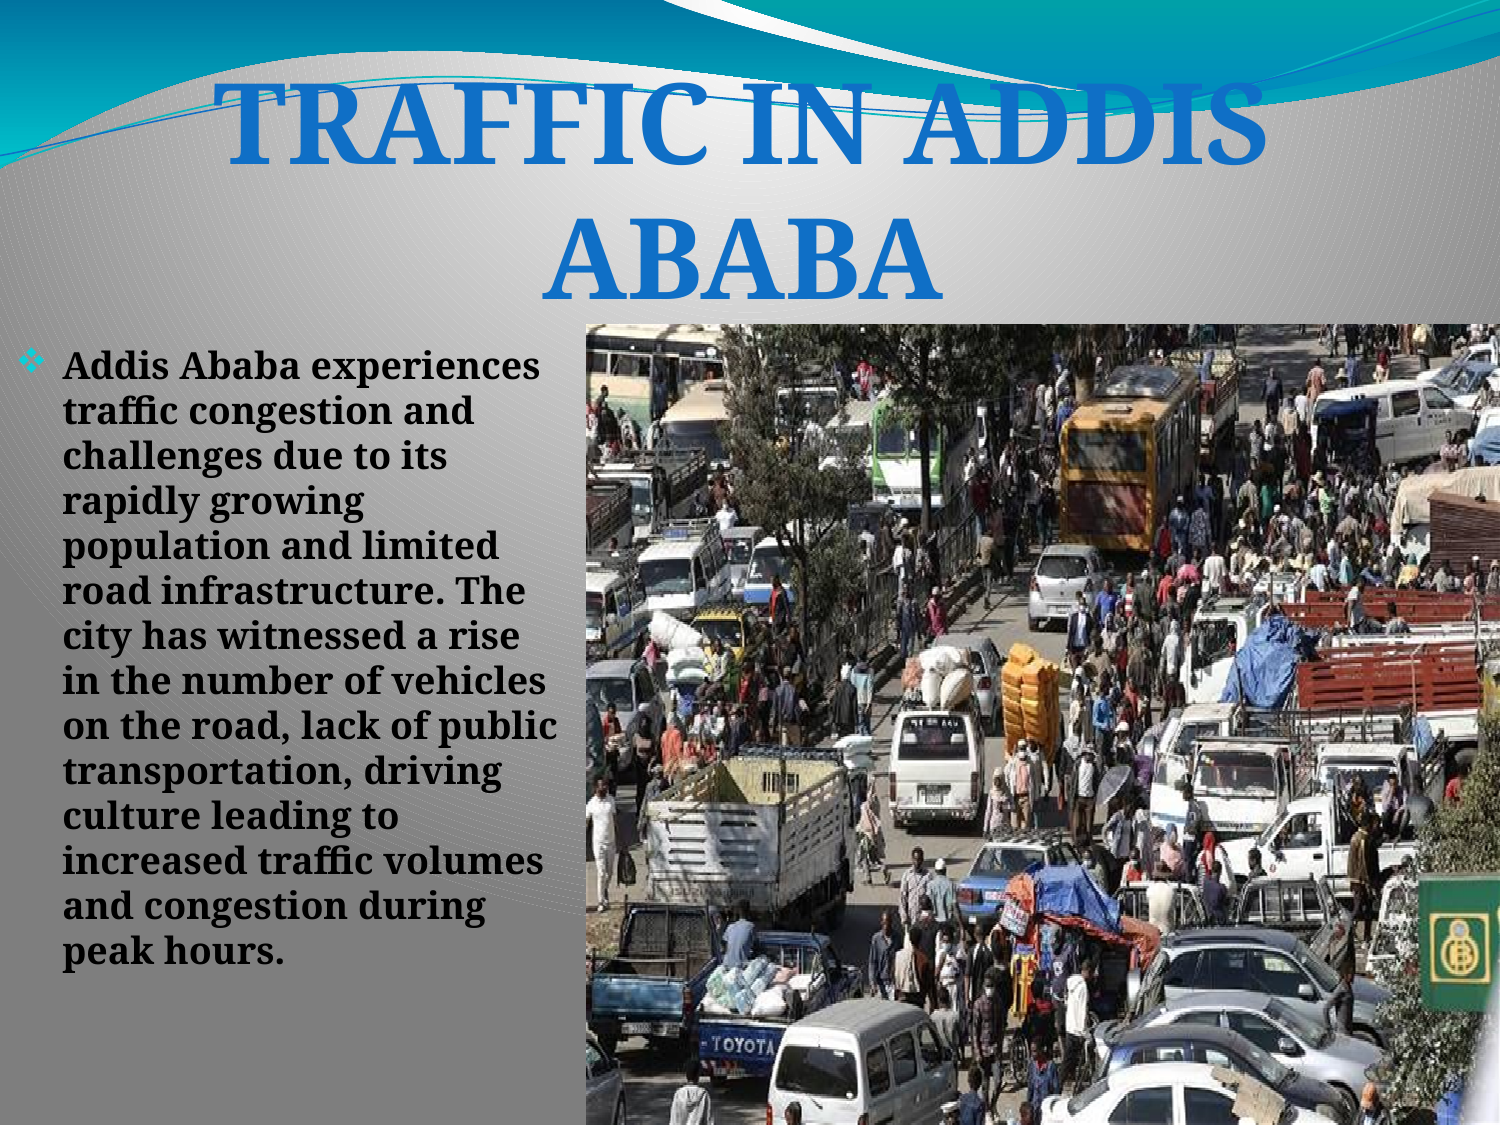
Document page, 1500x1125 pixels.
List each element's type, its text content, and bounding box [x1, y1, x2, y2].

picture [586, 324, 1500, 1125]
text_box Traffic in Addis Ababa [12, 0, 1474, 330]
text_box Addis Ababa experiences traffic congestion and challenges due to its rapidly growing population and limited road infrastructure. The city has witnessed a rise in the number of vehicles on the road, lack of public transportation, driving culture leading to increased traffic volumes and congestion during peak hours. [12, 330, 563, 1025]
